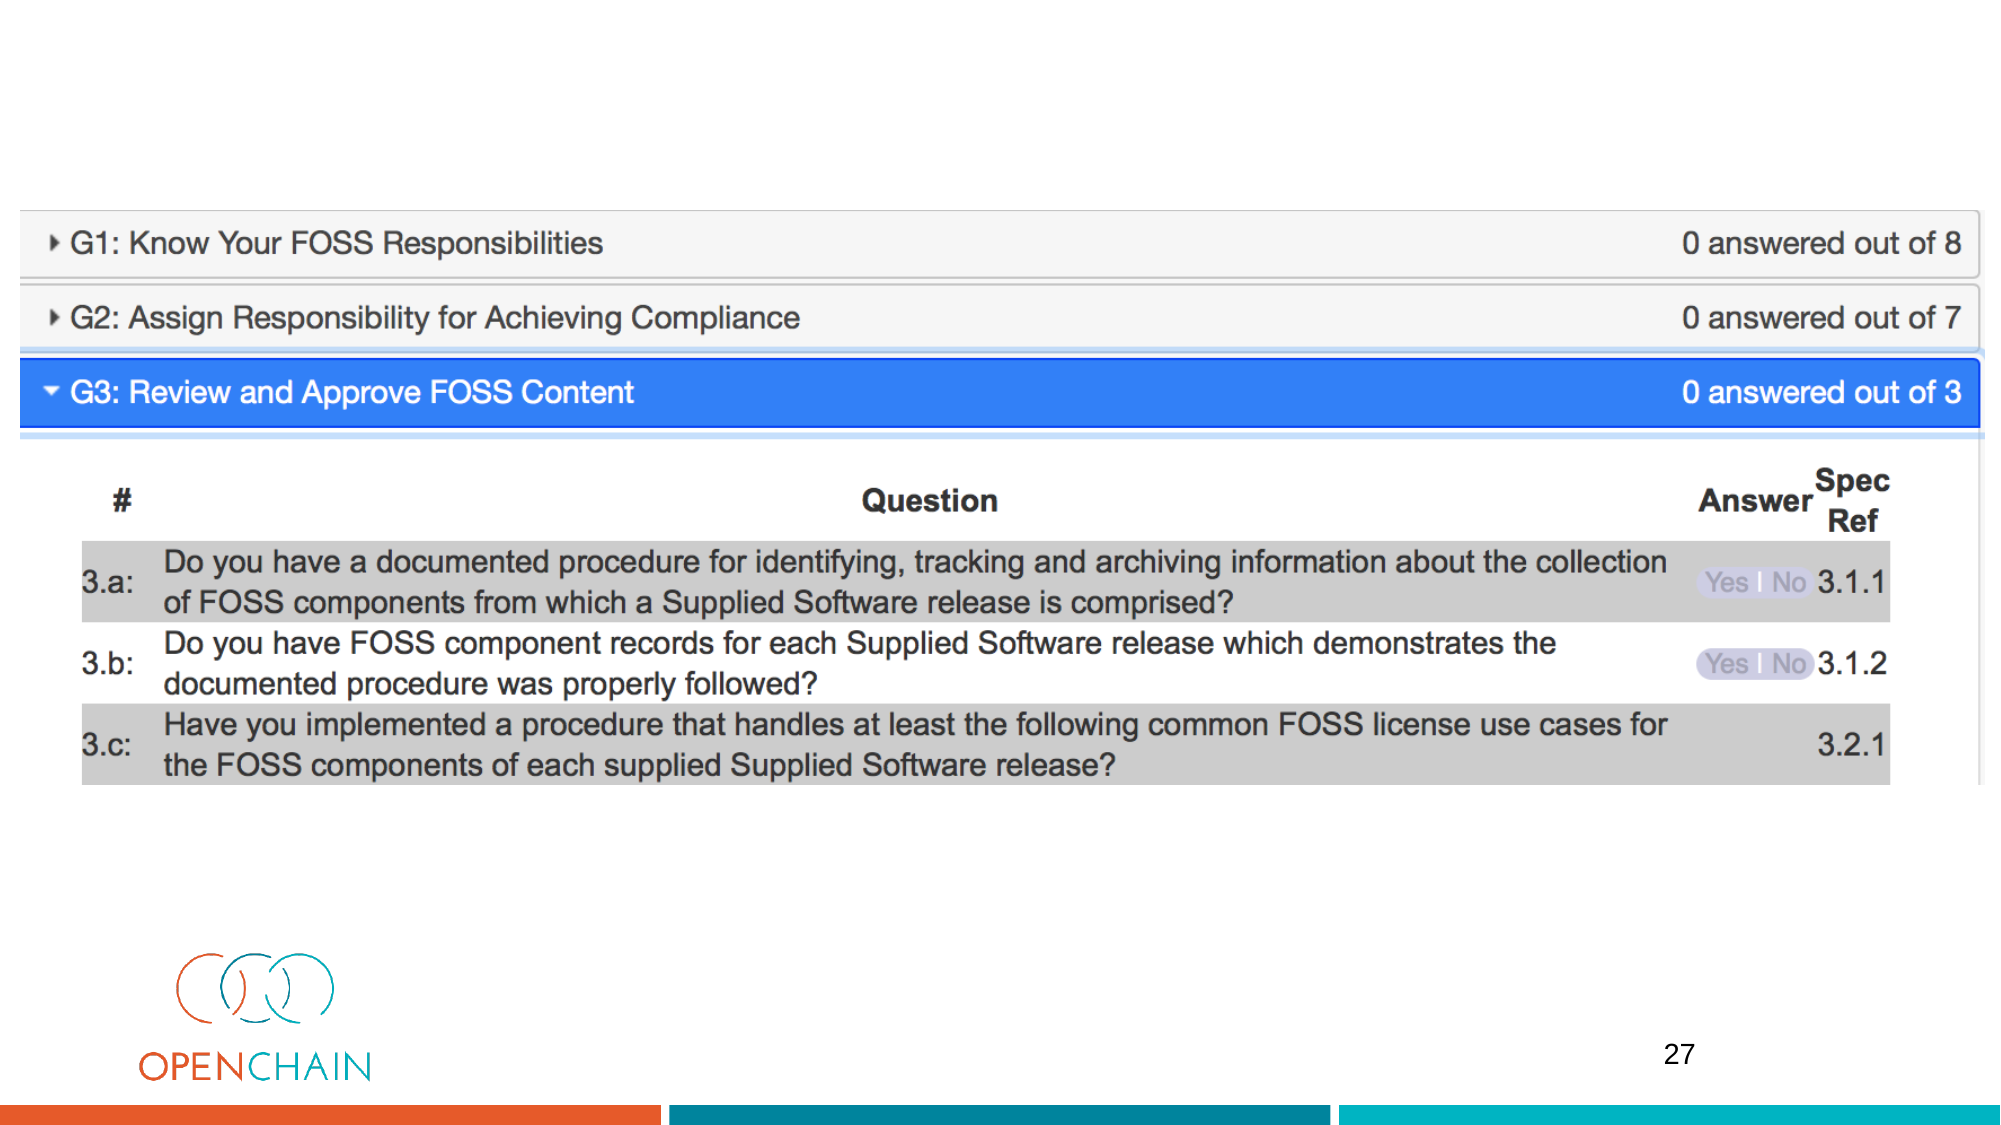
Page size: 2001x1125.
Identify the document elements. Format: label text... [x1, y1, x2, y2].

slide_number 27 [1648, 1022, 1863, 1083]
picture [137, 951, 372, 1082]
picture [20, 210, 1985, 785]
